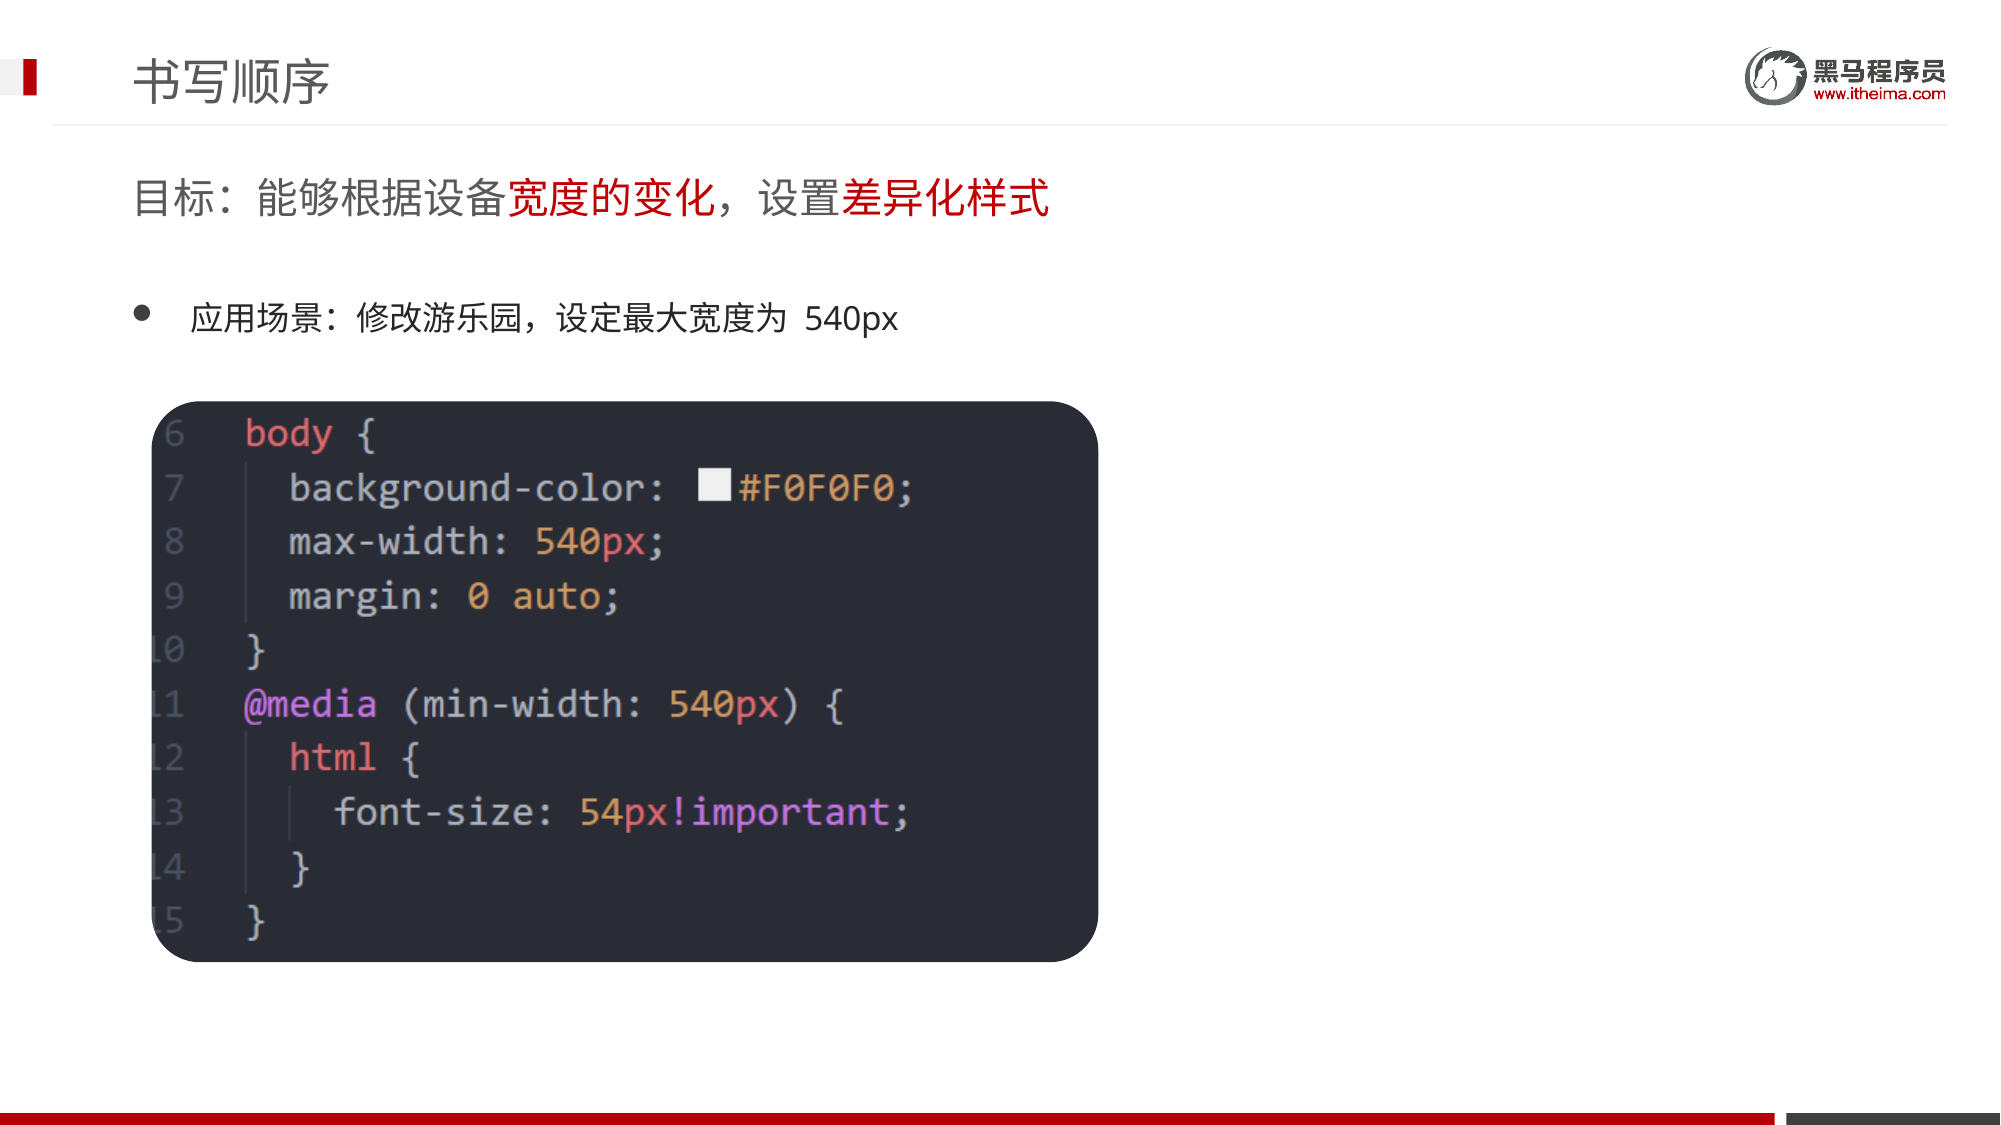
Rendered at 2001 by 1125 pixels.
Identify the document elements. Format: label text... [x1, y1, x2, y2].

picture [1744, 46, 1946, 106]
picture [151, 401, 1099, 963]
list 应用场景：修改游乐园，设定最大宽度为 540px [116, 270, 1880, 963]
title 书写顺序 [116, 38, 1556, 124]
list 目标：能够根据设备宽度的变化，设置差异化样式 [116, 154, 1880, 239]
